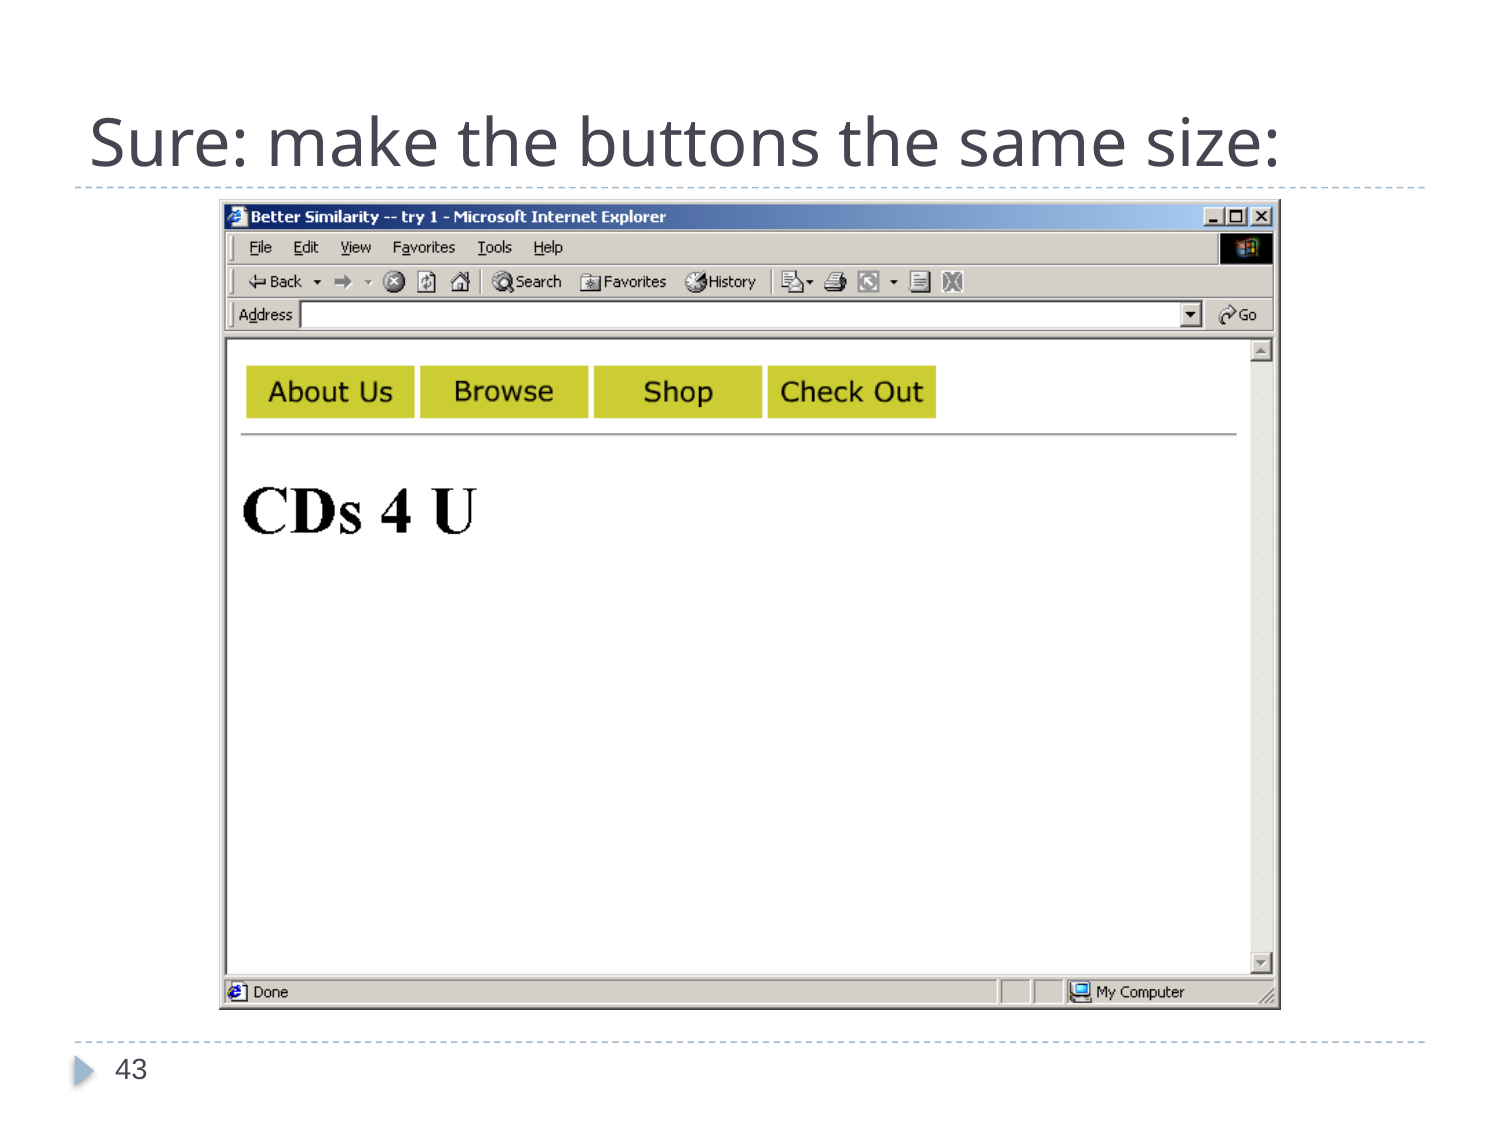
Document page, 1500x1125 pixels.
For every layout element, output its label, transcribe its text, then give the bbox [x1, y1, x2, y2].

slide_number 43 [100, 1042, 426, 1103]
title Sure: make the buttons the same size: [75, 24, 1425, 188]
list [219, 199, 1281, 1011]
